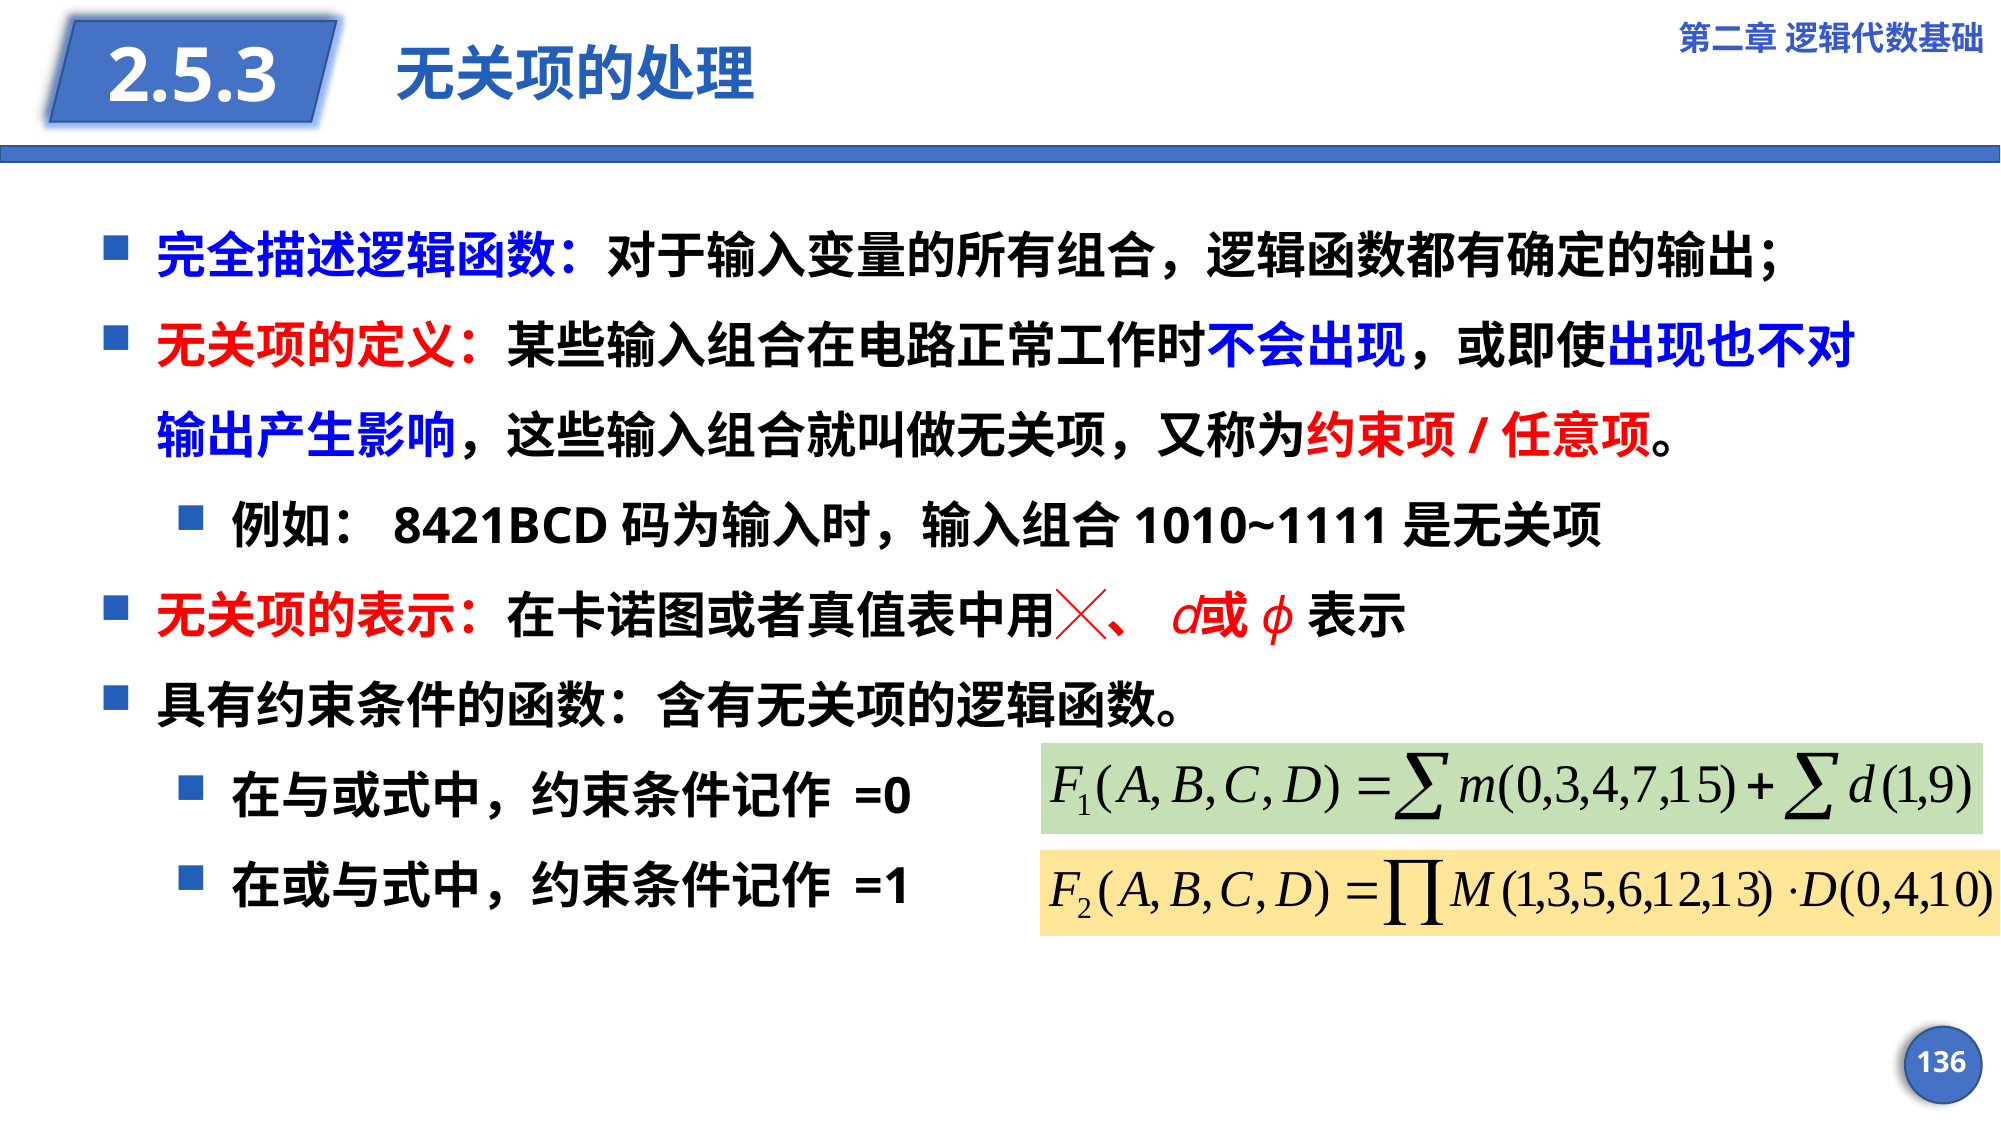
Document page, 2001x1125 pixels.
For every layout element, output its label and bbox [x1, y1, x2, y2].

text_box [48, 20, 338, 123]
text_box [1039, 849, 2000, 937]
title [380, 16, 850, 137]
text_box [1041, 743, 1983, 834]
footer [1659, 0, 2000, 83]
slide_number [1895, 1033, 1989, 1094]
